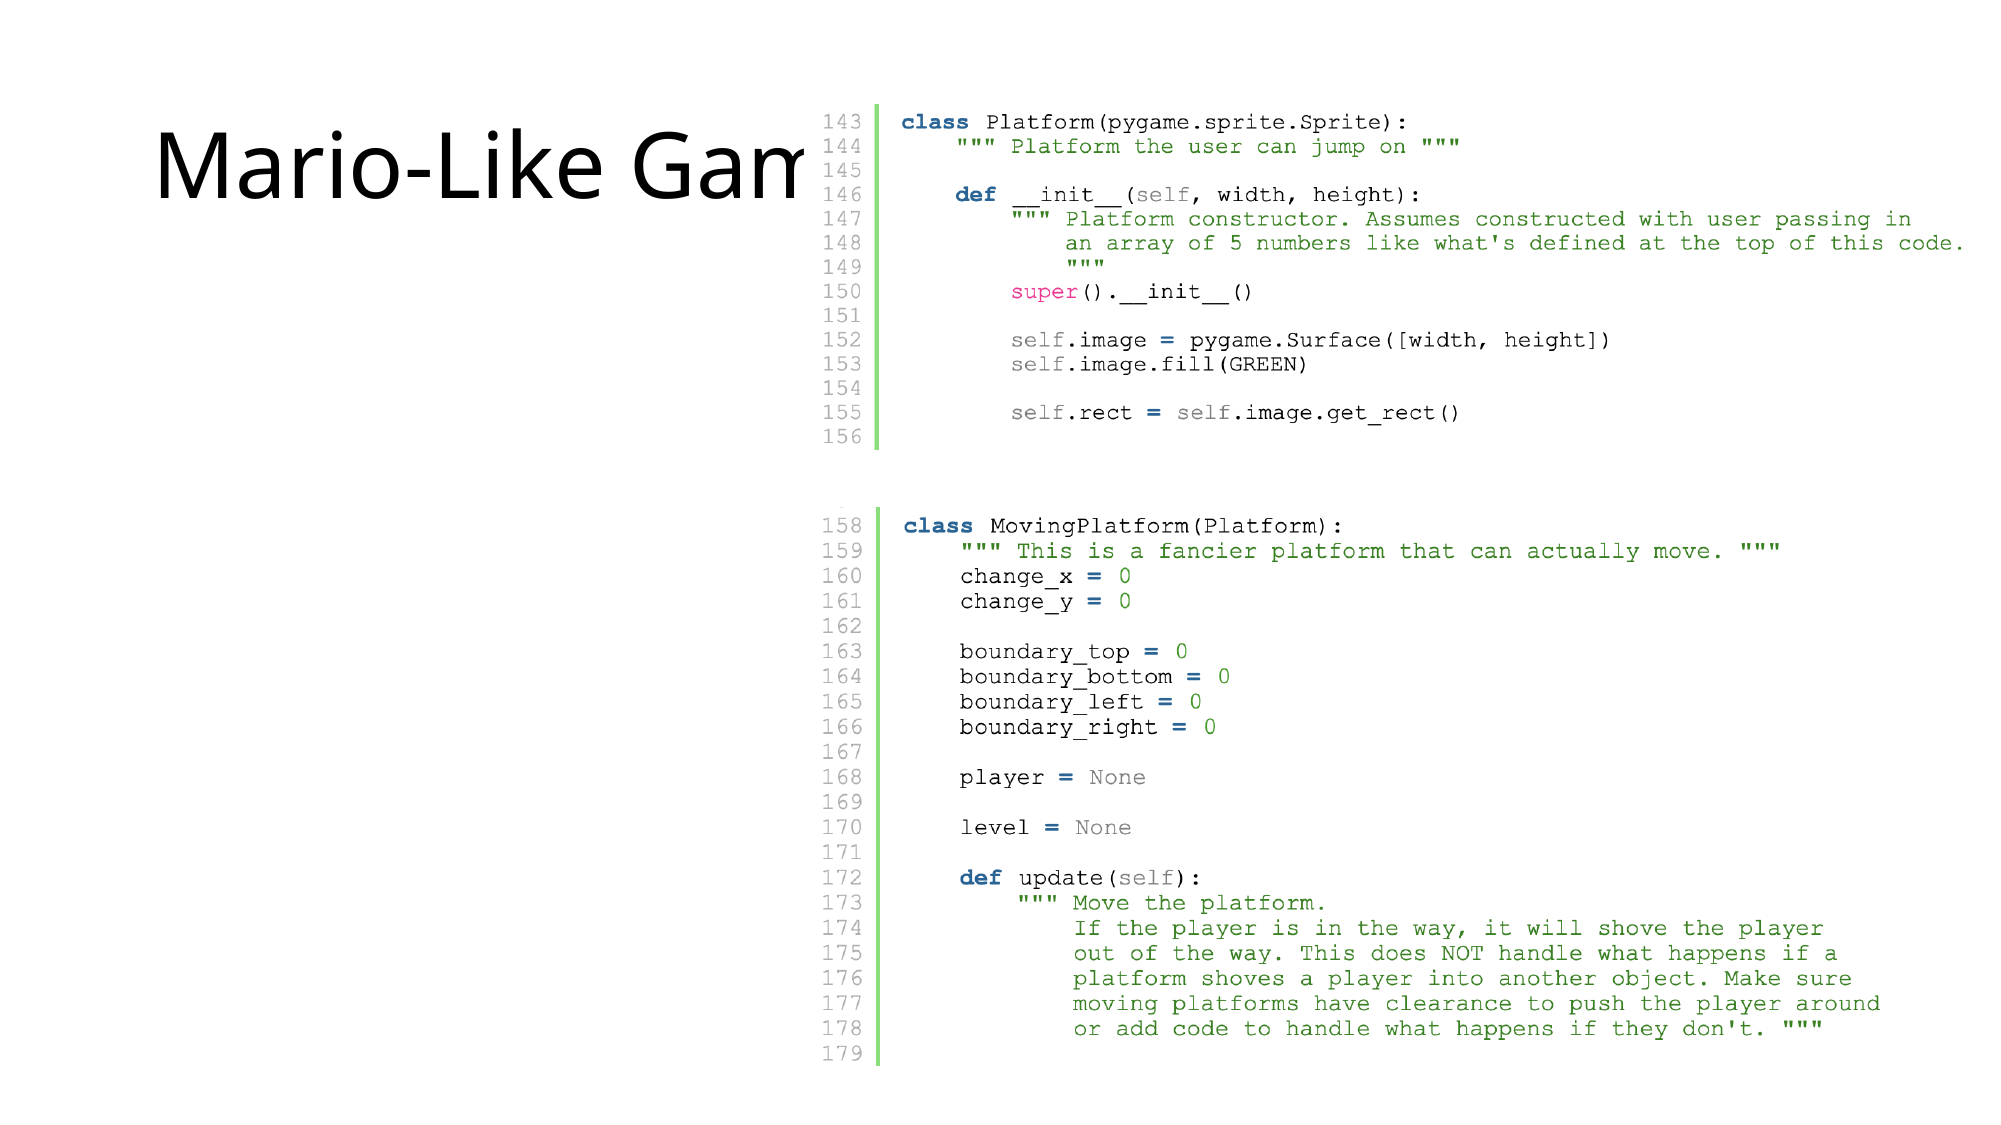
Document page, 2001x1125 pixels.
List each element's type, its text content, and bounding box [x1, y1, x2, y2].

picture [803, 507, 2000, 1066]
picture [803, 104, 2000, 451]
title Mario-Like Game [137, 59, 1863, 278]
